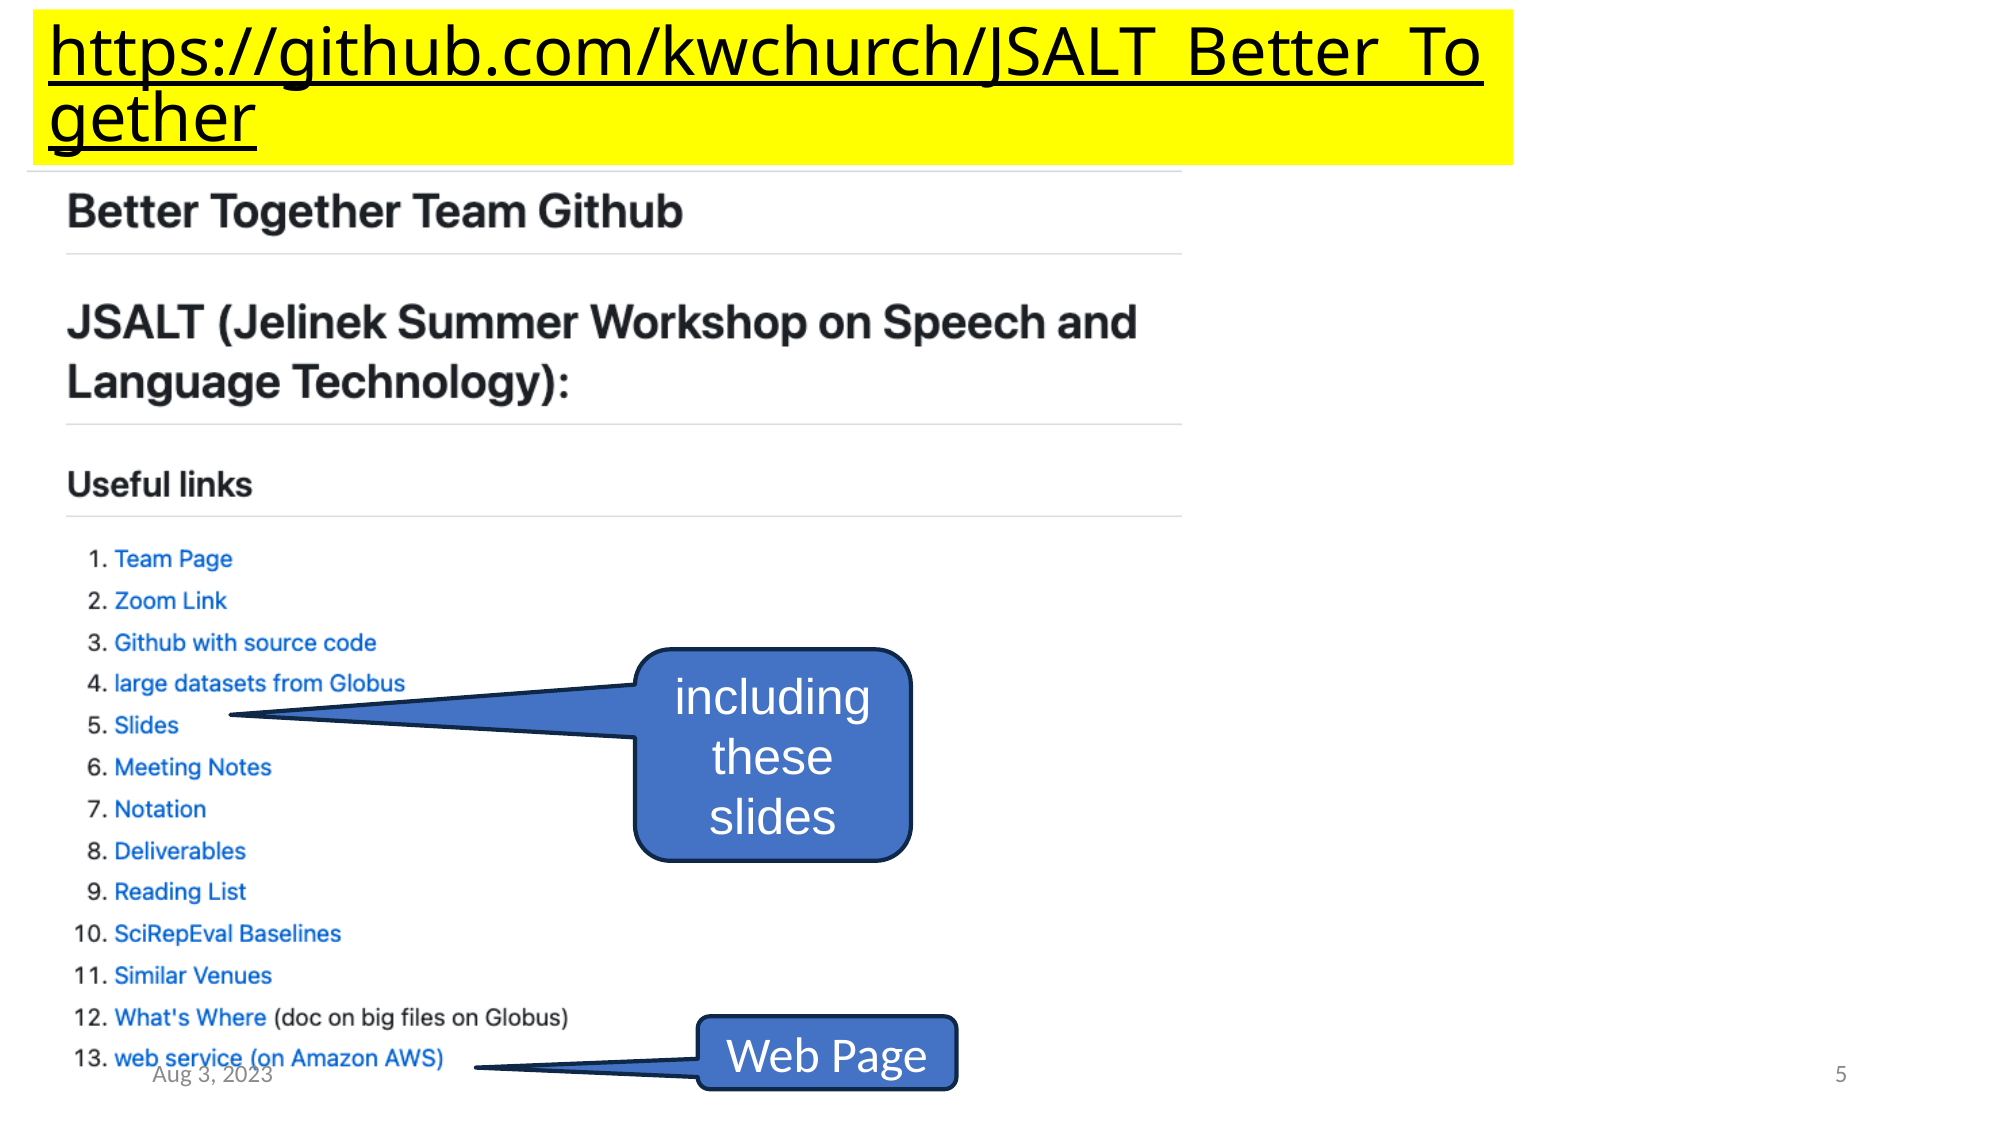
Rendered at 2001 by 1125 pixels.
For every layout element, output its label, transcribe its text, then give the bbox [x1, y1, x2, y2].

slide_number 5 [1412, 1042, 1863, 1103]
title https://github.com/kwchurch/JSALT_Better_Together [33, 9, 1513, 165]
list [27, 164, 1182, 1103]
